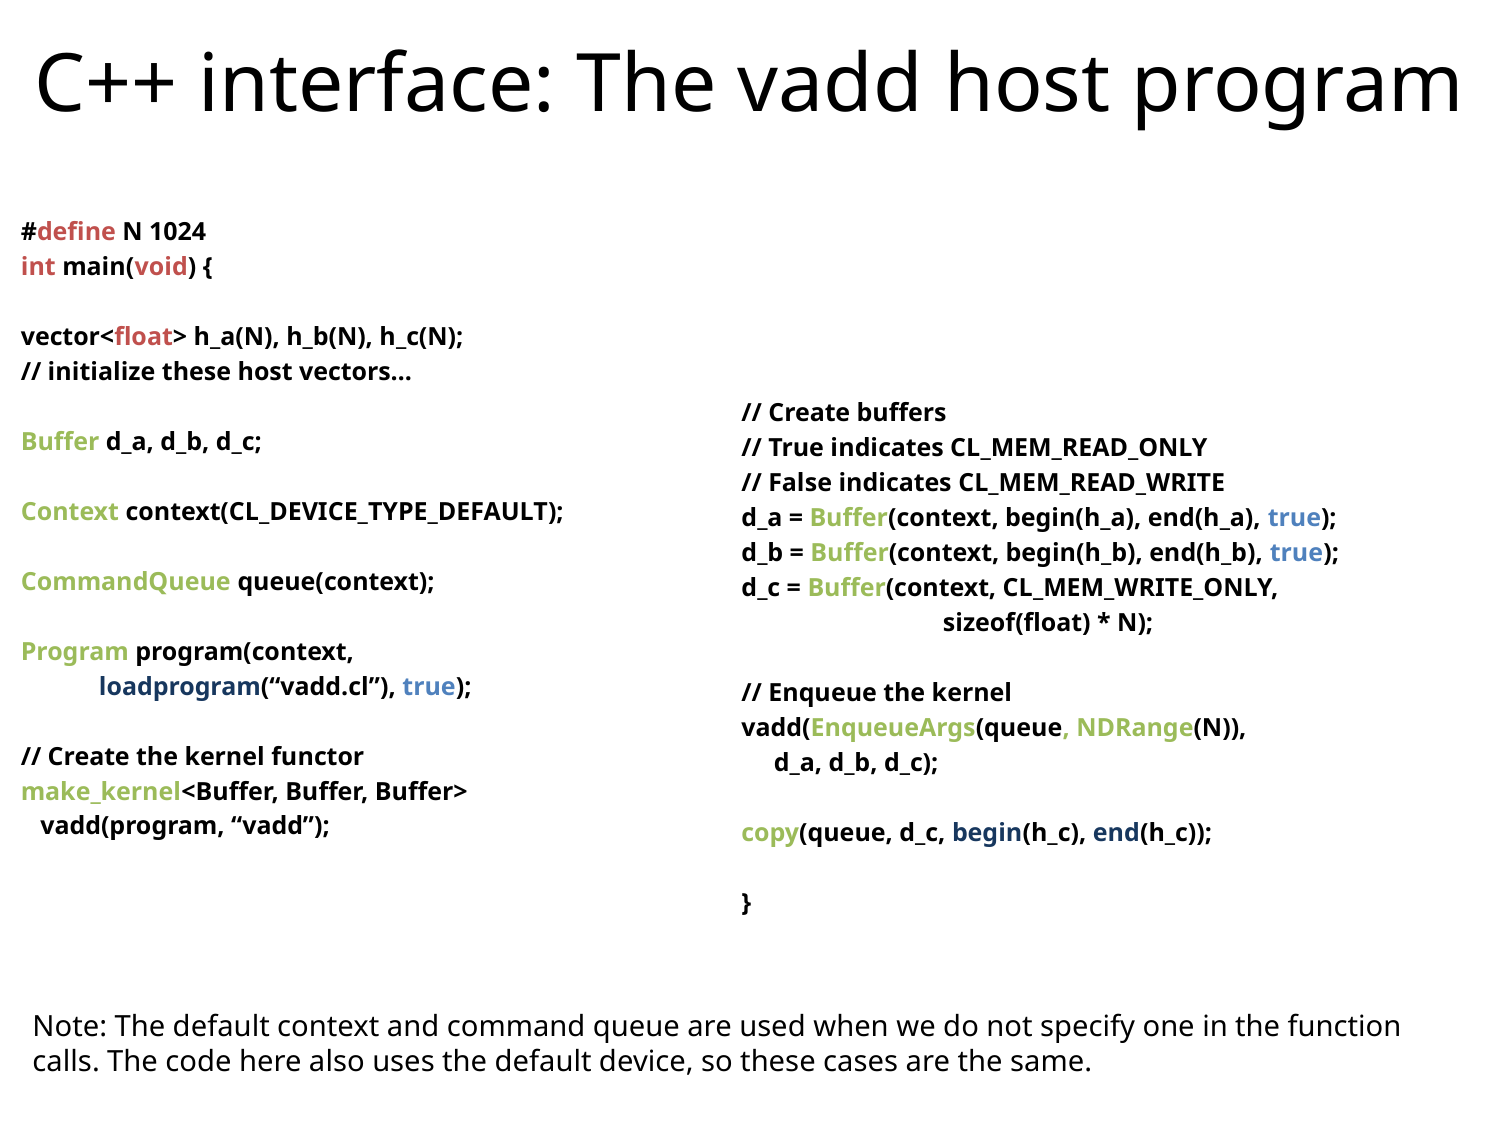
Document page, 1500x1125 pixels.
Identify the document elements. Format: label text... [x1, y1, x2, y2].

list // Create buffers // True indicates CL_MEM_READ_ONLY // False indicates CL_MEM_READ_WRITE d_a = Buffer(context, begin(h_a), end(h_a), true); d_b = Buffer(context, begin(h_b), end(h_b), true); d_c = Buffer(context, CL_MEM_WRITE_ONLY, sizeof(float) * N); // Enqueue the kernel vadd(EnqueueArgs(queue, NDRange(N)), d_a, d_b, d_c); copy(queue, d_c, begin(h_c), end(h_c)); } [726, 314, 1500, 1000]
title C++ interface: The vadd host program [17, 0, 1483, 173]
list #define N 1024 int main(void) { vector<float> h_a(N), h_b(N), h_c(N); // initialize these host vectors… Buffer d_a, d_b, d_c; Context context(CL_DEVICE_TYPE_DEFAULT); CommandQueue queue(context); Program program(context, loadprogram(“vadd.cl”), true); // Create the kernel functor make_kernel<Buffer, Buffer, Buffer> vadd(program, “vadd”); [5, 208, 727, 1000]
text_box Note: The default context and command queue are used when we do not specify one in the function calls. The code here also uses the default device, so these cases are the same. [17, 999, 1475, 1085]
